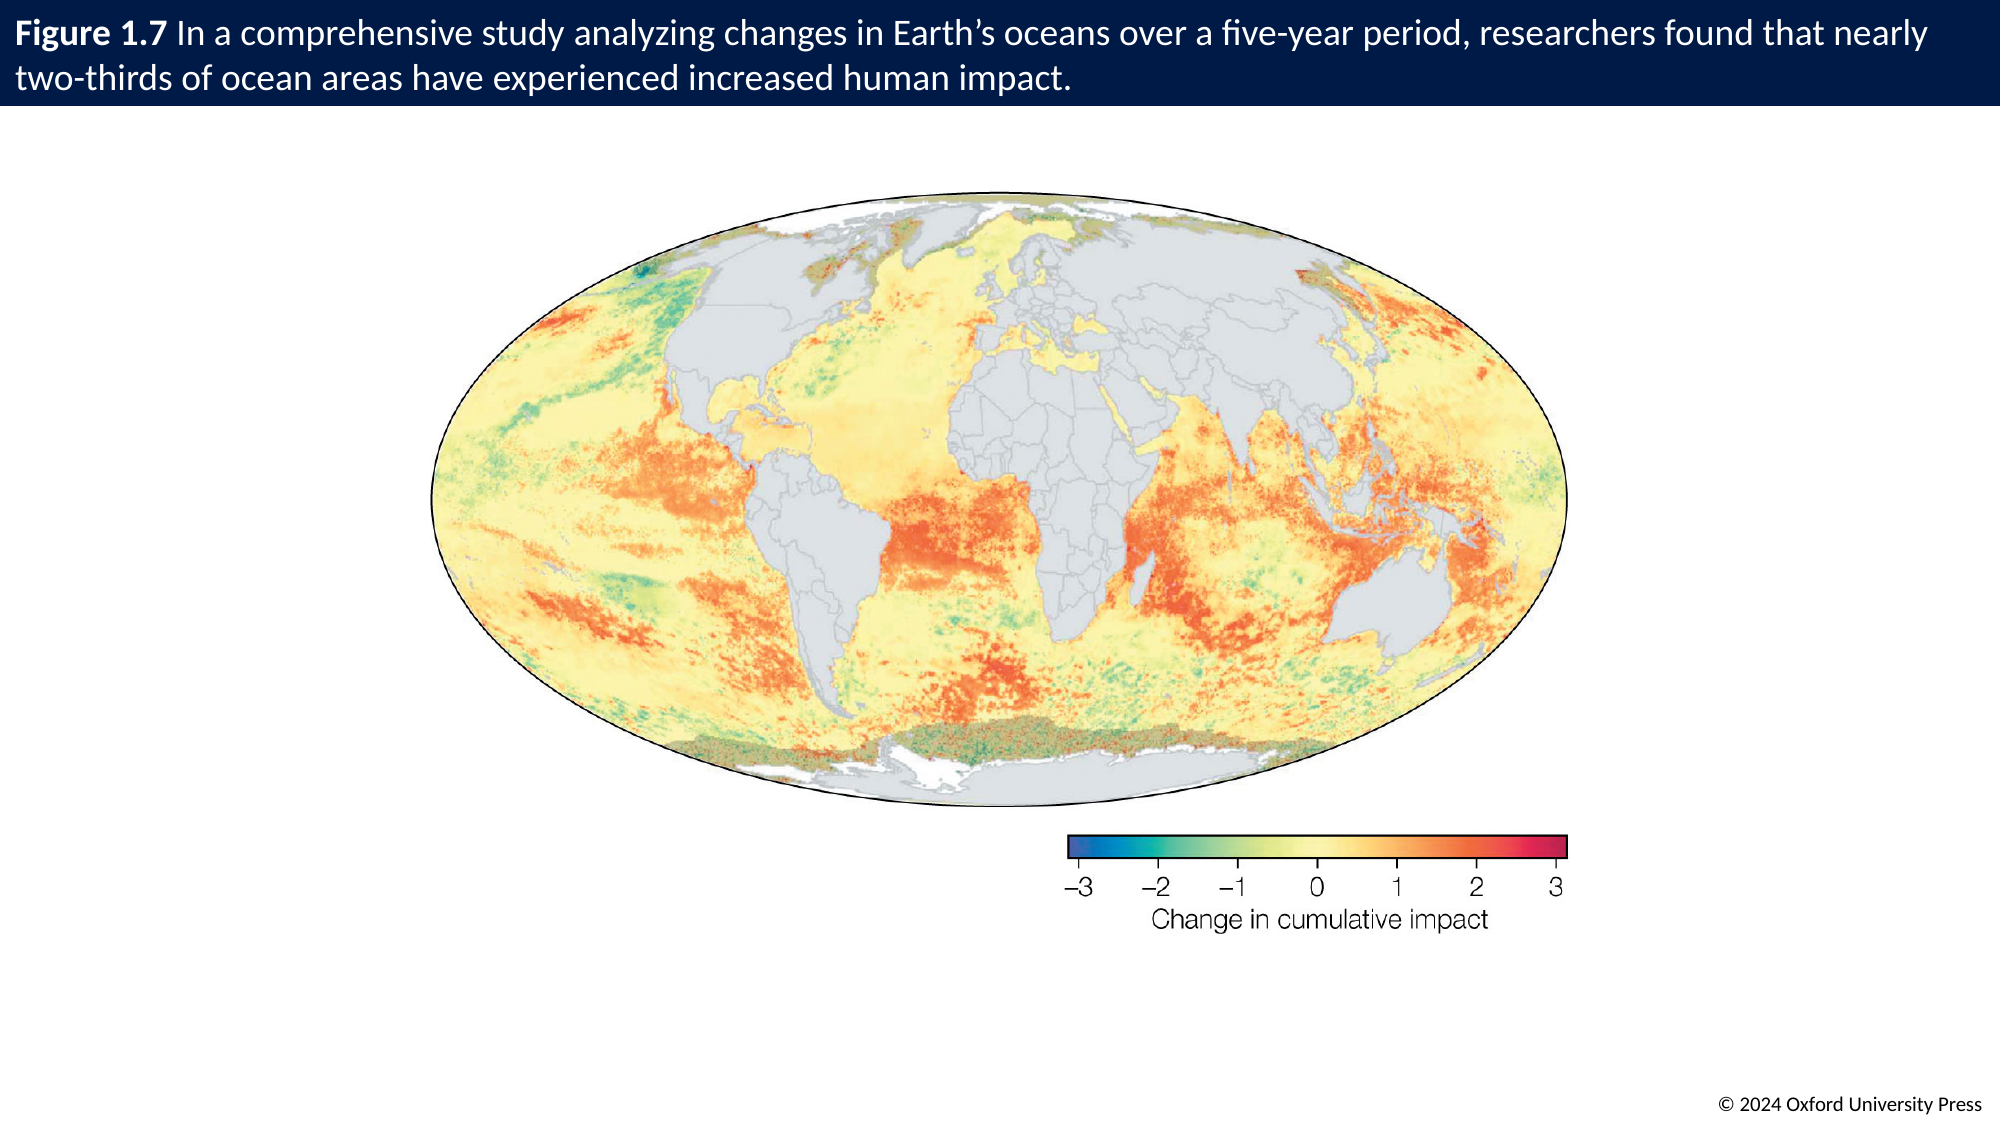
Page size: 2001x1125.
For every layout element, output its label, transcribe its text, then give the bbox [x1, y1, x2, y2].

title Figure 1.7 In a comprehensive study analyzing changes in Earth’s oceans over a five-year period, researchers found that nearly two-thirds of ocean areas have experienced increased human impact. [0, 0, 2000, 106]
picture [430, 191, 1570, 934]
